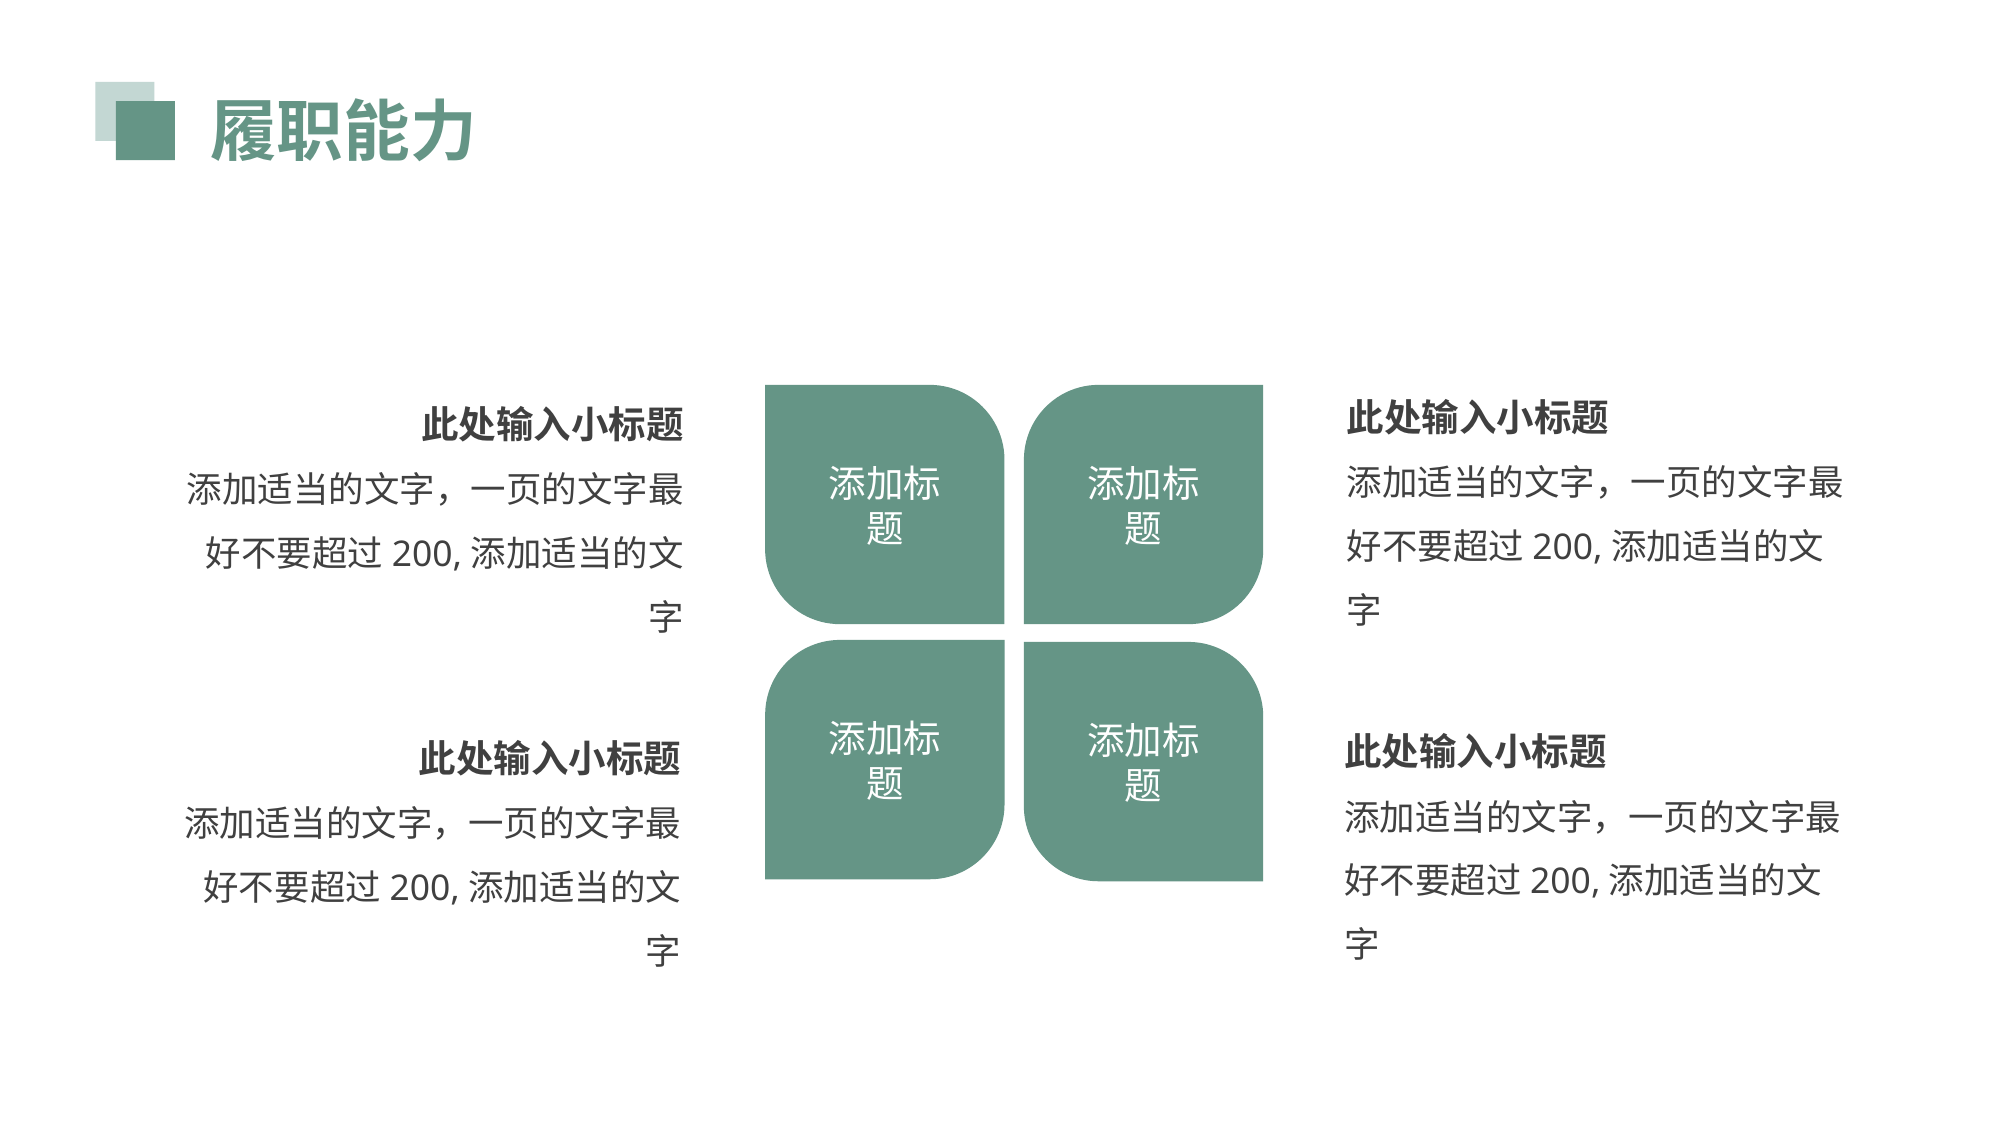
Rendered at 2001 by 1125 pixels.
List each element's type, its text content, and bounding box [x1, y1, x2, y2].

text_box 此处输入小标题 添加适当的文字，一页的文字最好不要超过200,添加适当的文字 [1324, 695, 1865, 975]
text_box 添加标 题 [764, 638, 1006, 881]
text_box 此处输入小标题 添加适当的文字，一页的文字最好不要超过200,添加适当的文字 [1326, 361, 1867, 641]
text_box 添加标 题 [764, 383, 1006, 626]
text_box 添加标 题 [1022, 383, 1265, 626]
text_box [95, 81, 528, 178]
text_box 添加标 题 [1022, 640, 1265, 883]
text_box 此处输入小标题 添加适当的文字，一页的文字最好不要超过200,添加适当的文字 [161, 702, 702, 982]
text_box 此处输入小标题 添加适当的文字，一页的文字最好不要超过200,添加适当的文字 [163, 368, 704, 647]
